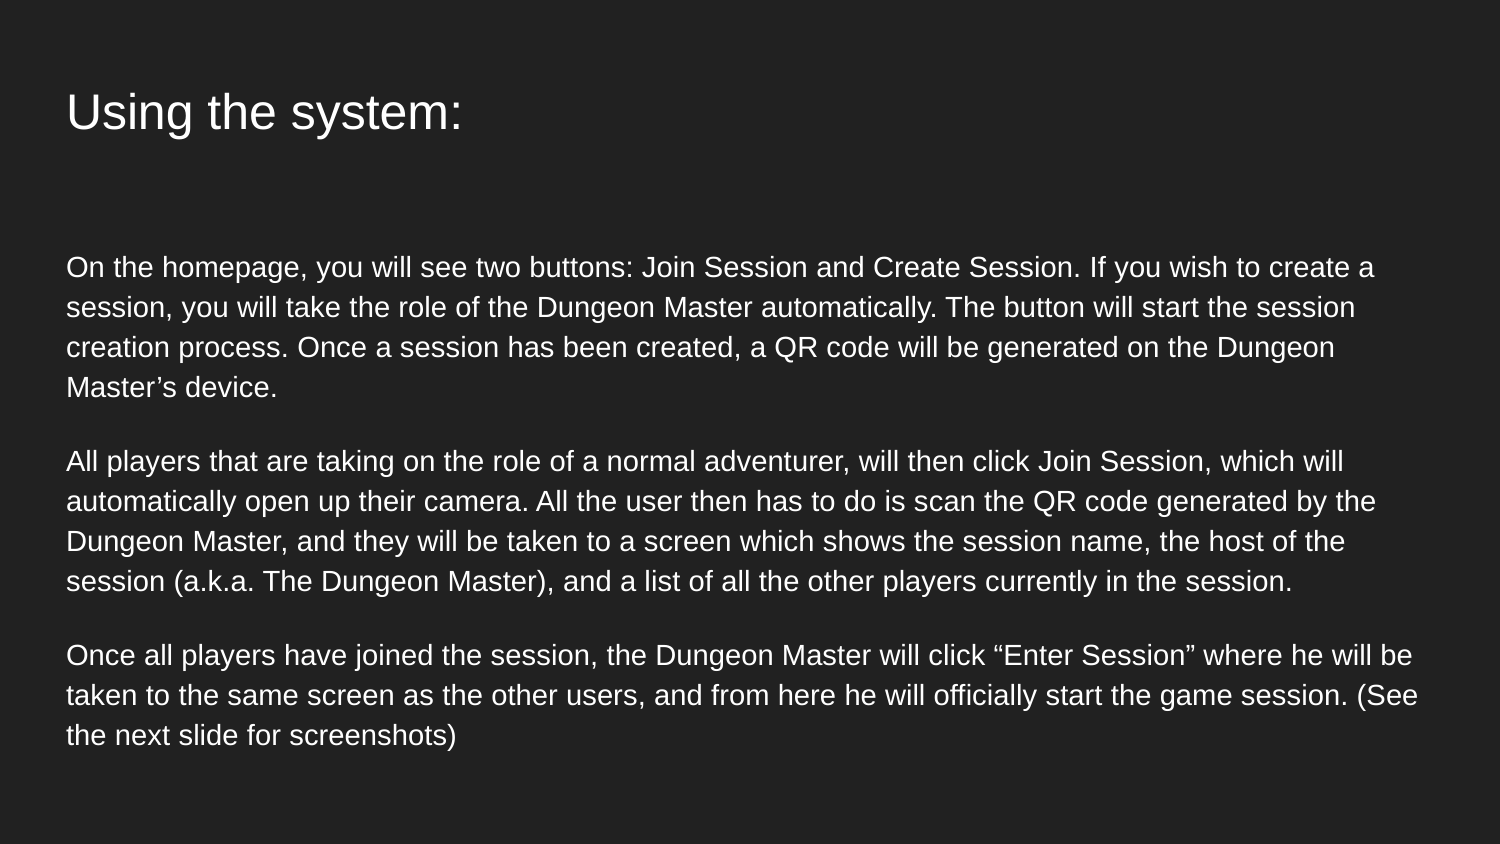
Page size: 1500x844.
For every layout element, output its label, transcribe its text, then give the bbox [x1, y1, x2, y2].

title Using the system: [51, 30, 512, 155]
list On the homepage, you will see two buttons: Join Session and Create Session. If you wish to create a session, you will take the role of the Dungeon Master automatically. The button will start the session creation process. Once a session has been created, a QR code will be generated on the Dungeon Master’s device. All players that are taking on the role of a normal adventurer, will then click Join Session, which will automatically open up their camera. All the user then has to do is scan the QR code generated by the Dungeon Master, and they will be taken to a screen which shows the session name, the host of the session (a.k.a. The Dungeon Master), and a list of all the other players currently in the session. Once all players have joined the session, the Dungeon Master will click “Enter Session” where he will be taken to the same screen as the other users, and from here he will officially start the game session. (See the next slide for screenshots) [51, 227, 1447, 750]
